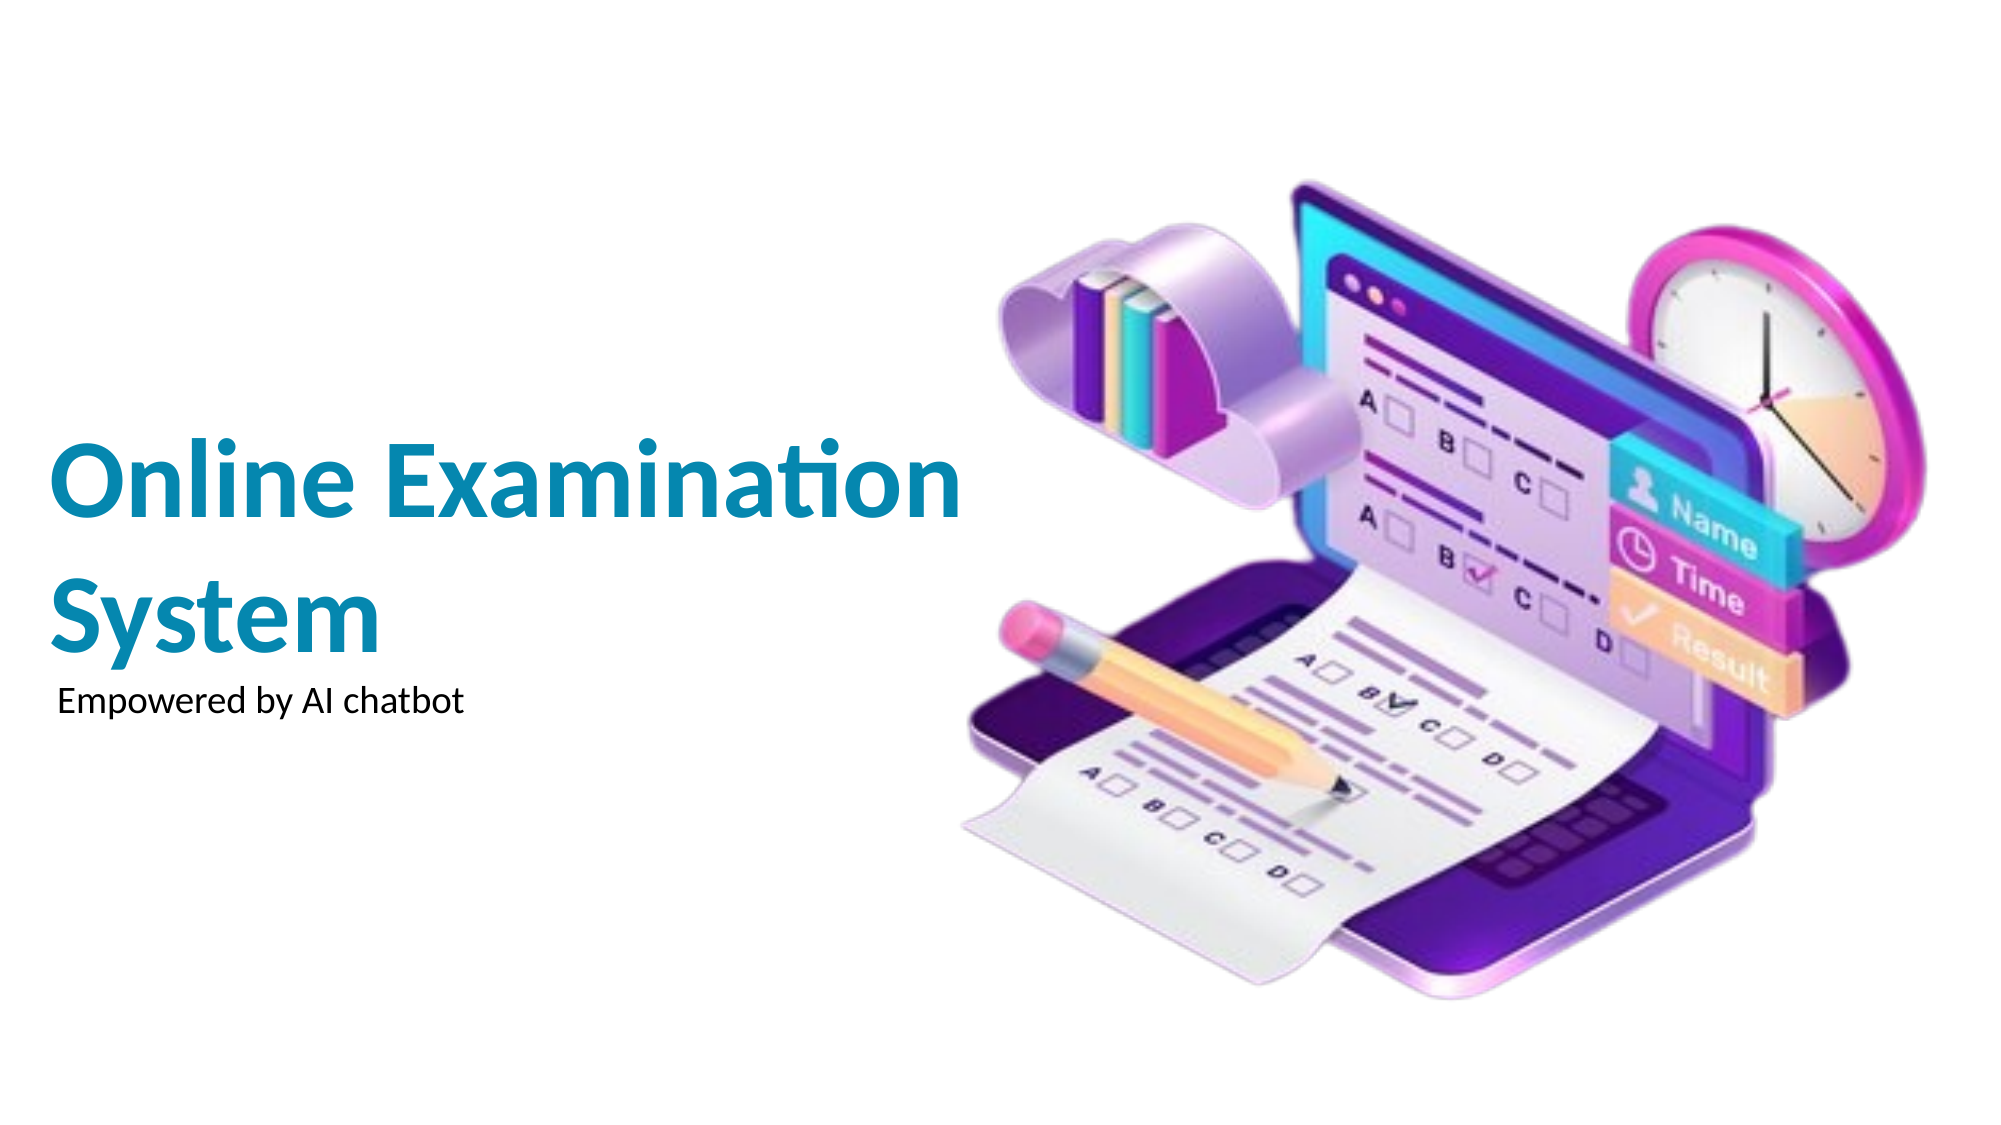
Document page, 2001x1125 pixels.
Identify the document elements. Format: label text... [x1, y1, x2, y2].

picture [0, 0, 2001, 1125]
text_box Online Examination System [34, 397, 1172, 683]
text_box Empowered by AI chatbot [42, 667, 984, 729]
